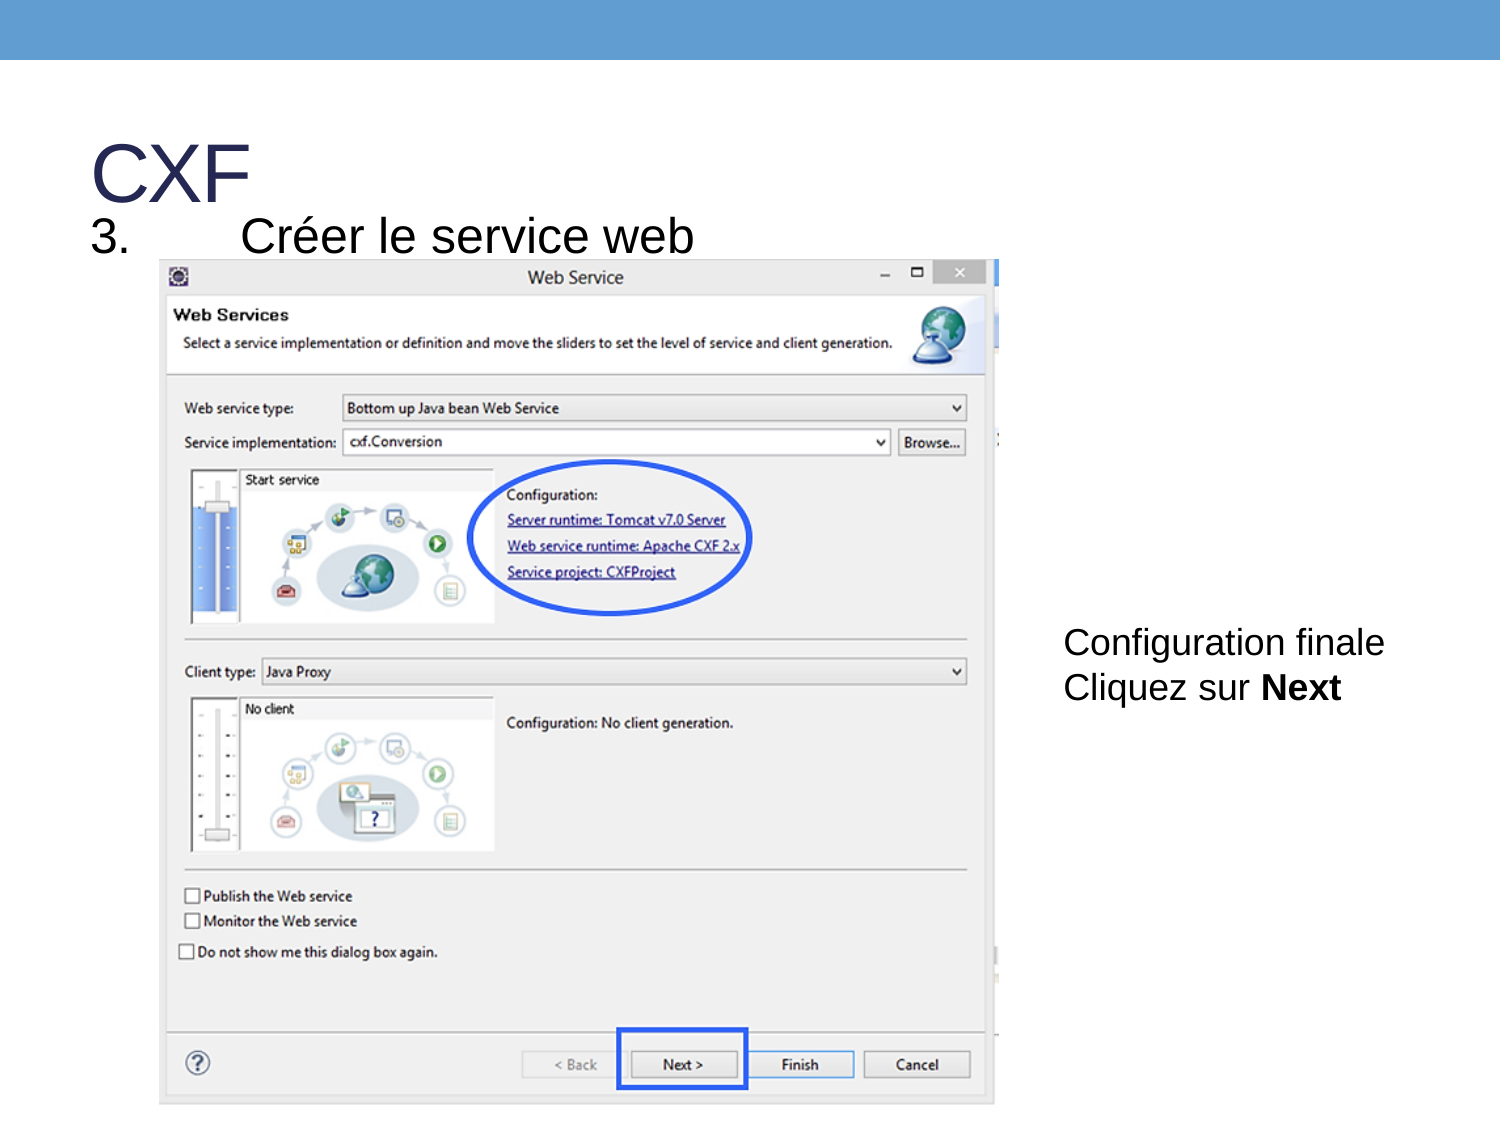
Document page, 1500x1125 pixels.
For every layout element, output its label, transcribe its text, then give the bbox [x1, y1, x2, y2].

title CXF [75, 87, 1425, 196]
list 3. Créer le service web [75, 196, 1425, 1005]
picture [159, 258, 999, 1107]
text_box Configuration finale Cliquez sur Next [1048, 610, 1401, 716]
